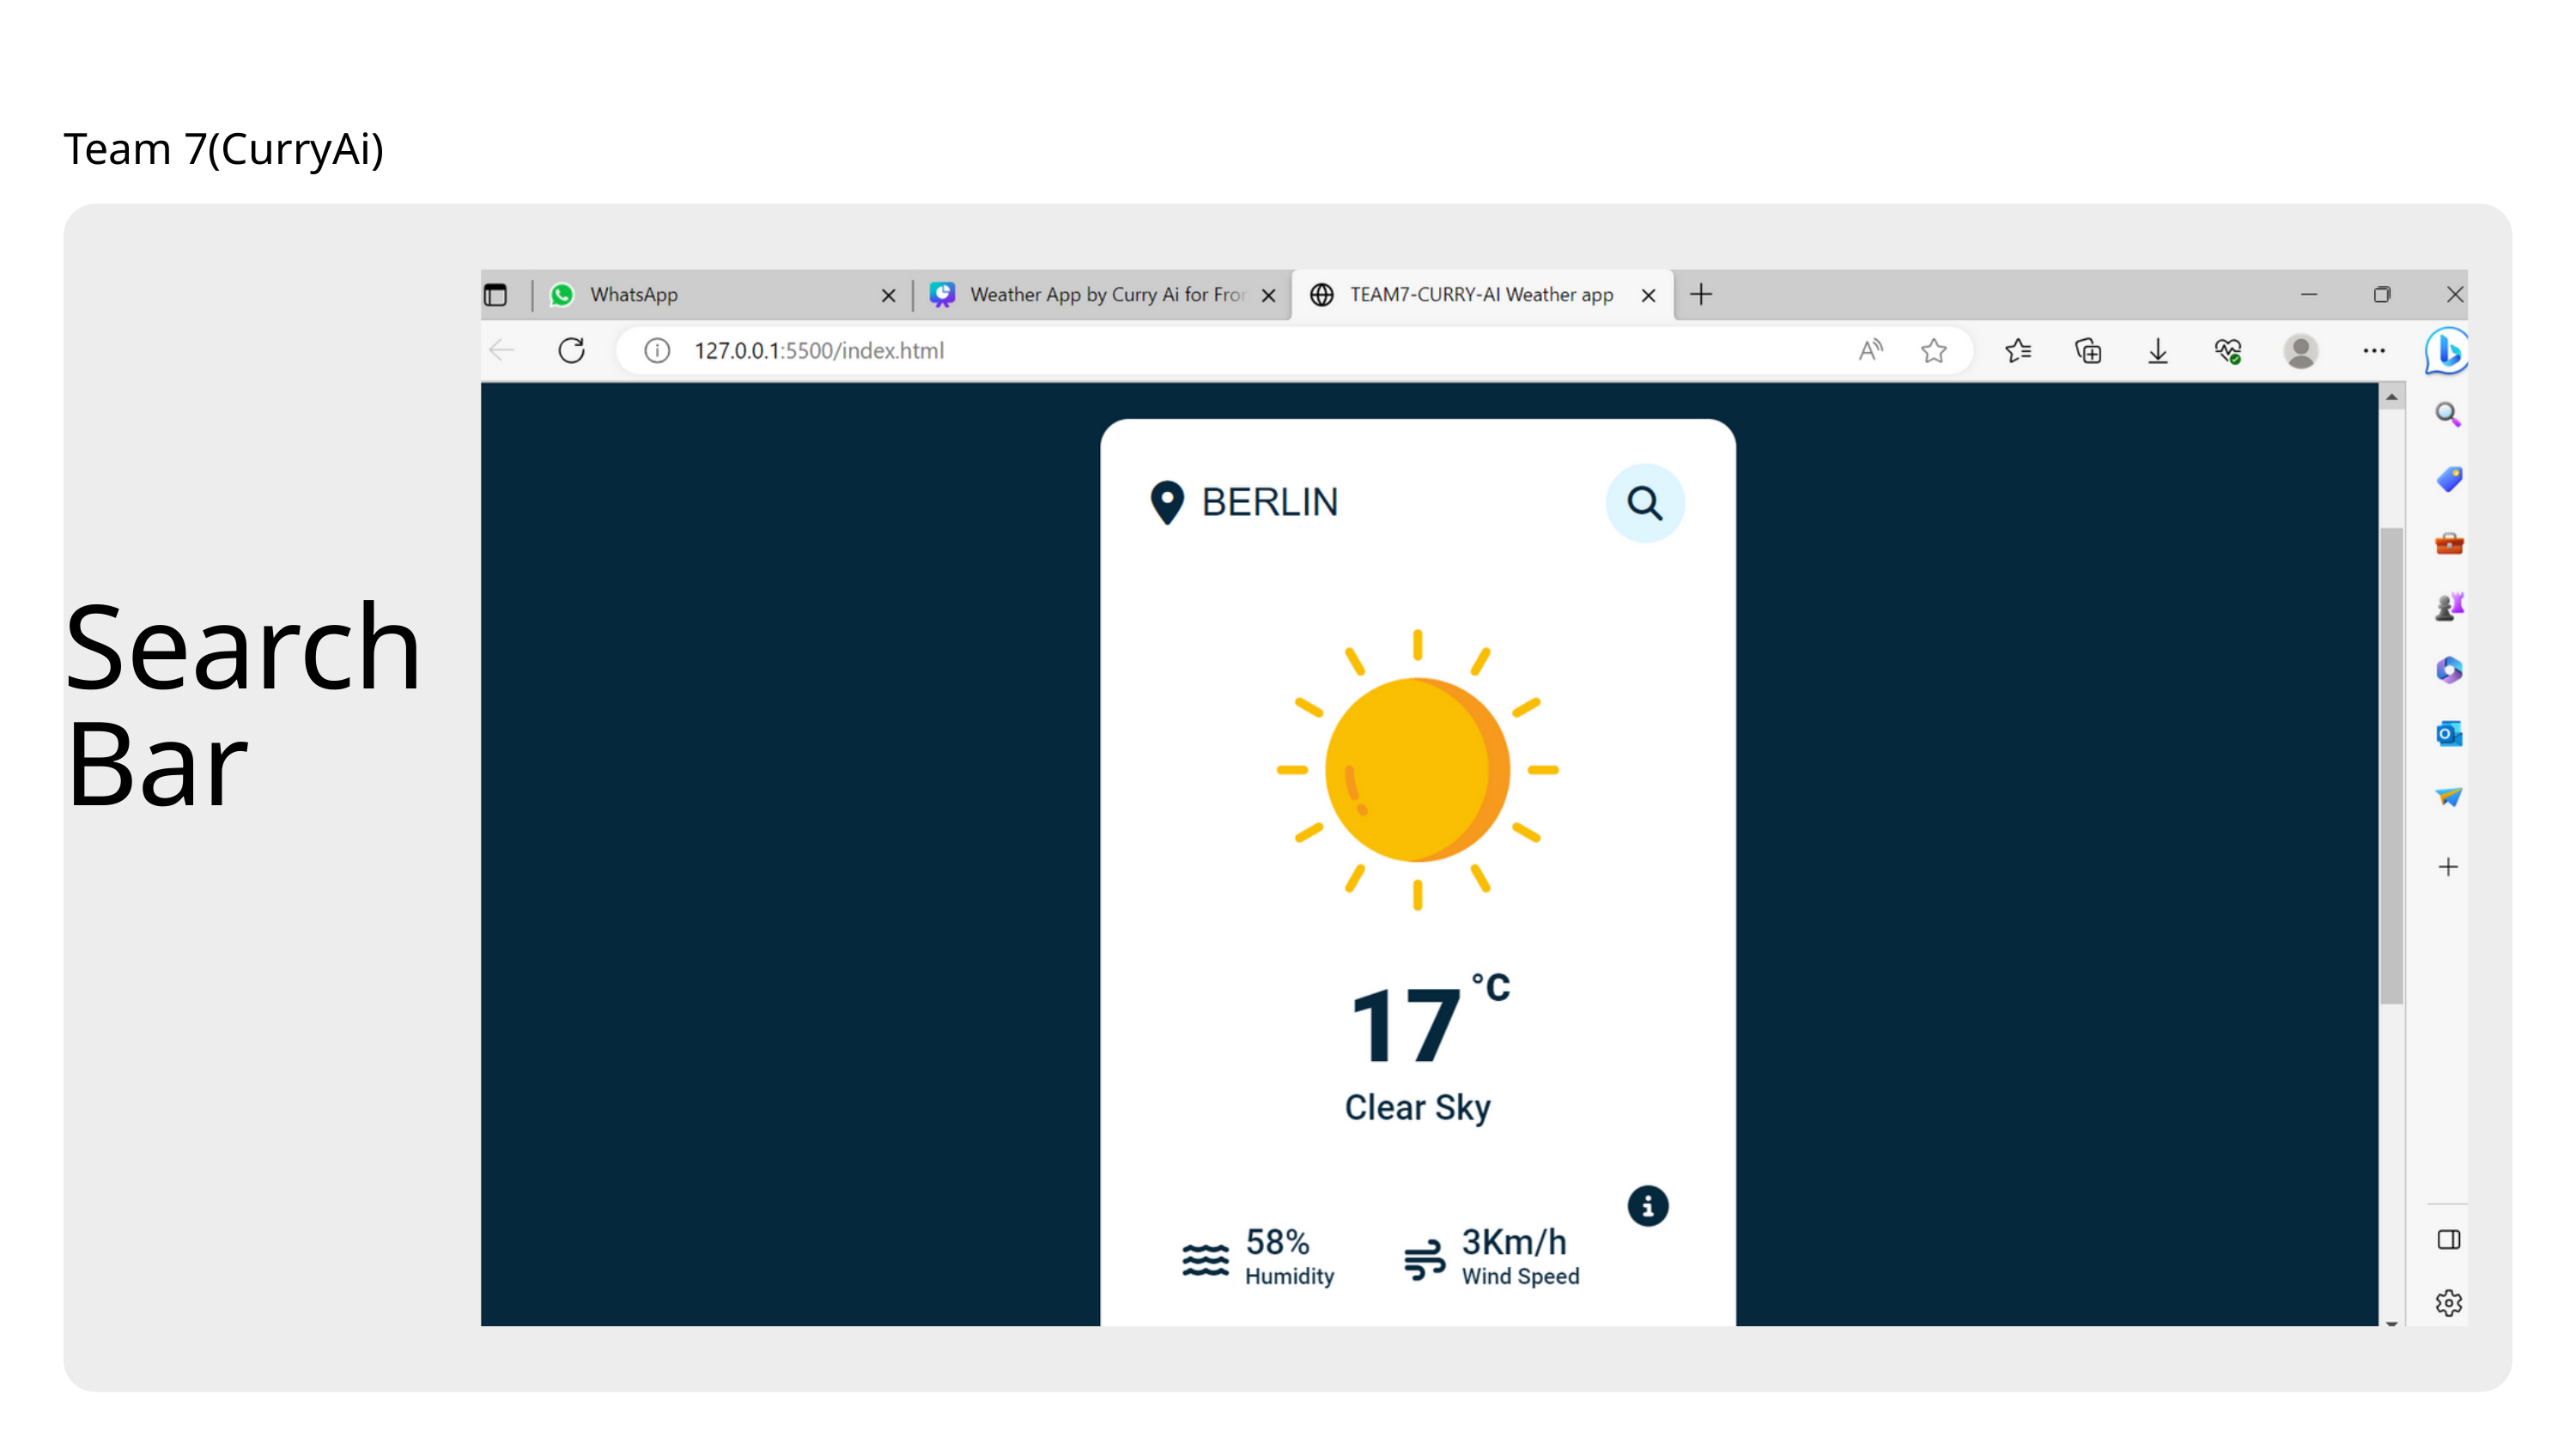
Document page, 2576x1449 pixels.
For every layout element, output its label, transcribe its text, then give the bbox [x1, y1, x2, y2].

text_box Team 7(CurryAi) [64, 112, 618, 173]
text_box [63, 203, 2513, 1392]
